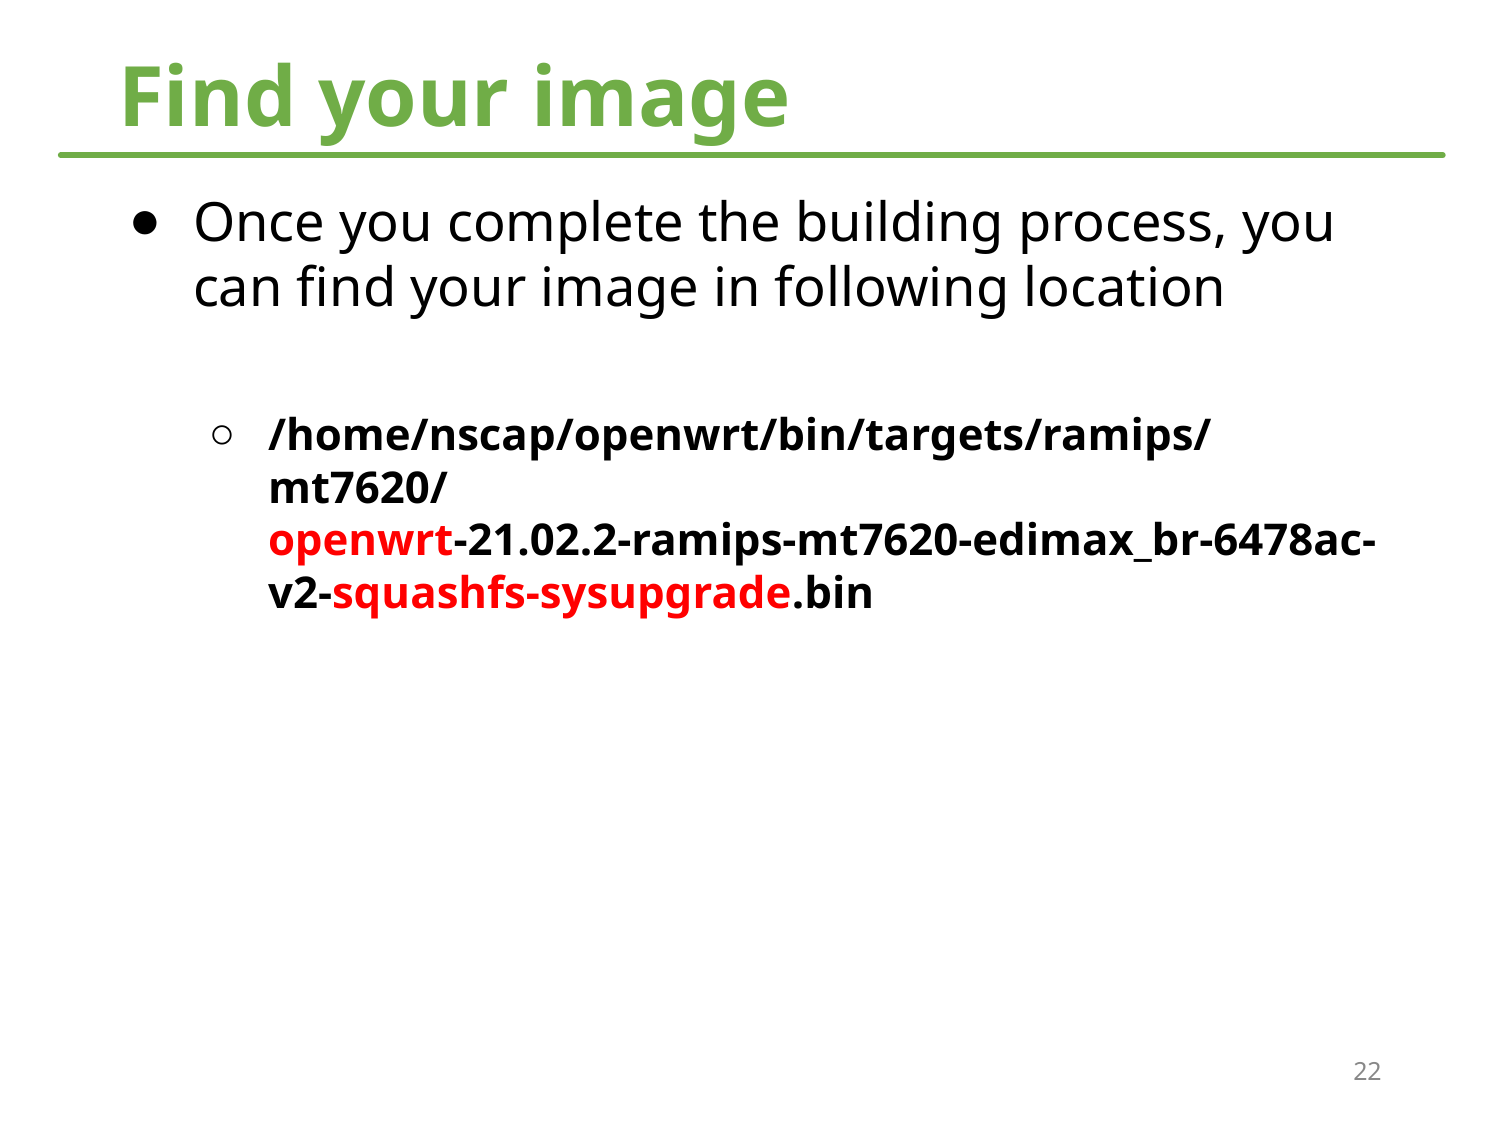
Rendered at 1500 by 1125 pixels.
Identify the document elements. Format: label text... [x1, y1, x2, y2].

slide_number 22 [1059, 1042, 1397, 1103]
title Find your image [103, 43, 1397, 156]
list Once you complete the building process, you can find your image in following location /home/nscap/openwrt/bin/targets/ramips/mt7620/ openwrt-21.02.2-ramips-mt7620-edimax_br-6478ac-v2-squashfs-sysupgrade.bin [103, 179, 1397, 1081]
